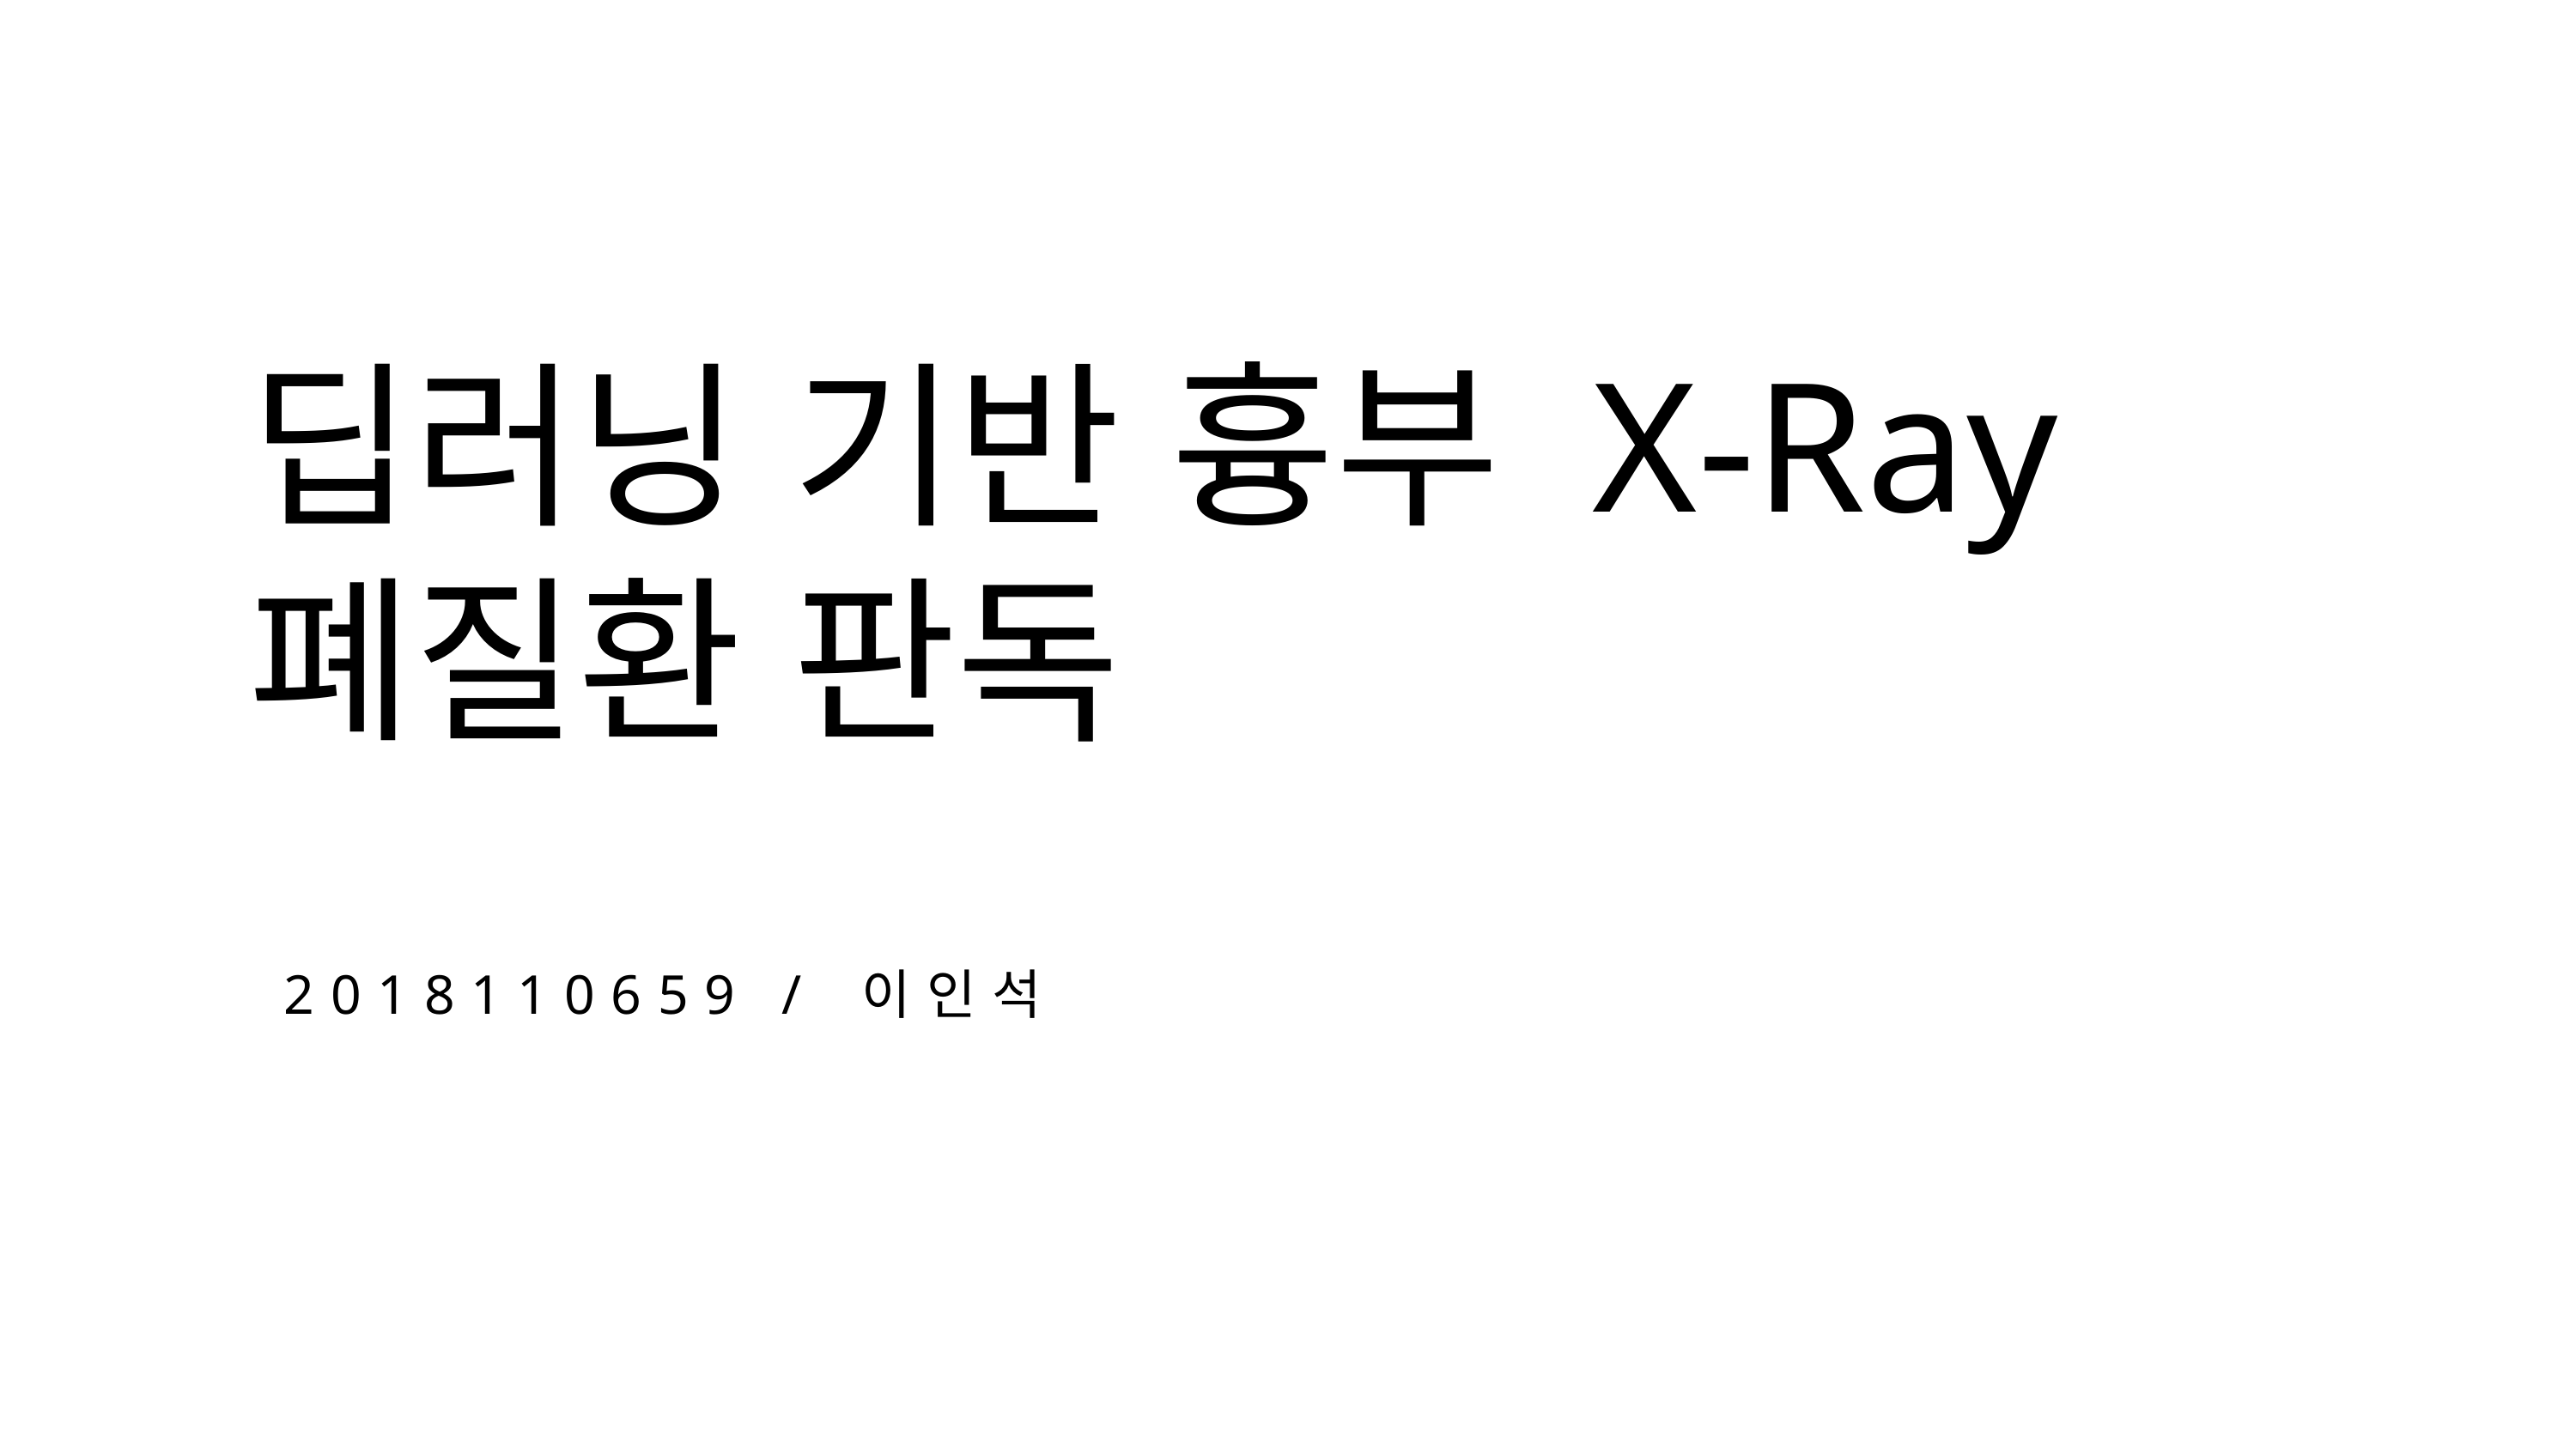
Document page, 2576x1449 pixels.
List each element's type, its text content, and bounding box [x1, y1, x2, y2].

text_box 2018110659 / 이인석 [271, 954, 1914, 1031]
text_box 딥러닝 기반 흉부 X-Ray 폐질환 판독 [235, 327, 2576, 769]
